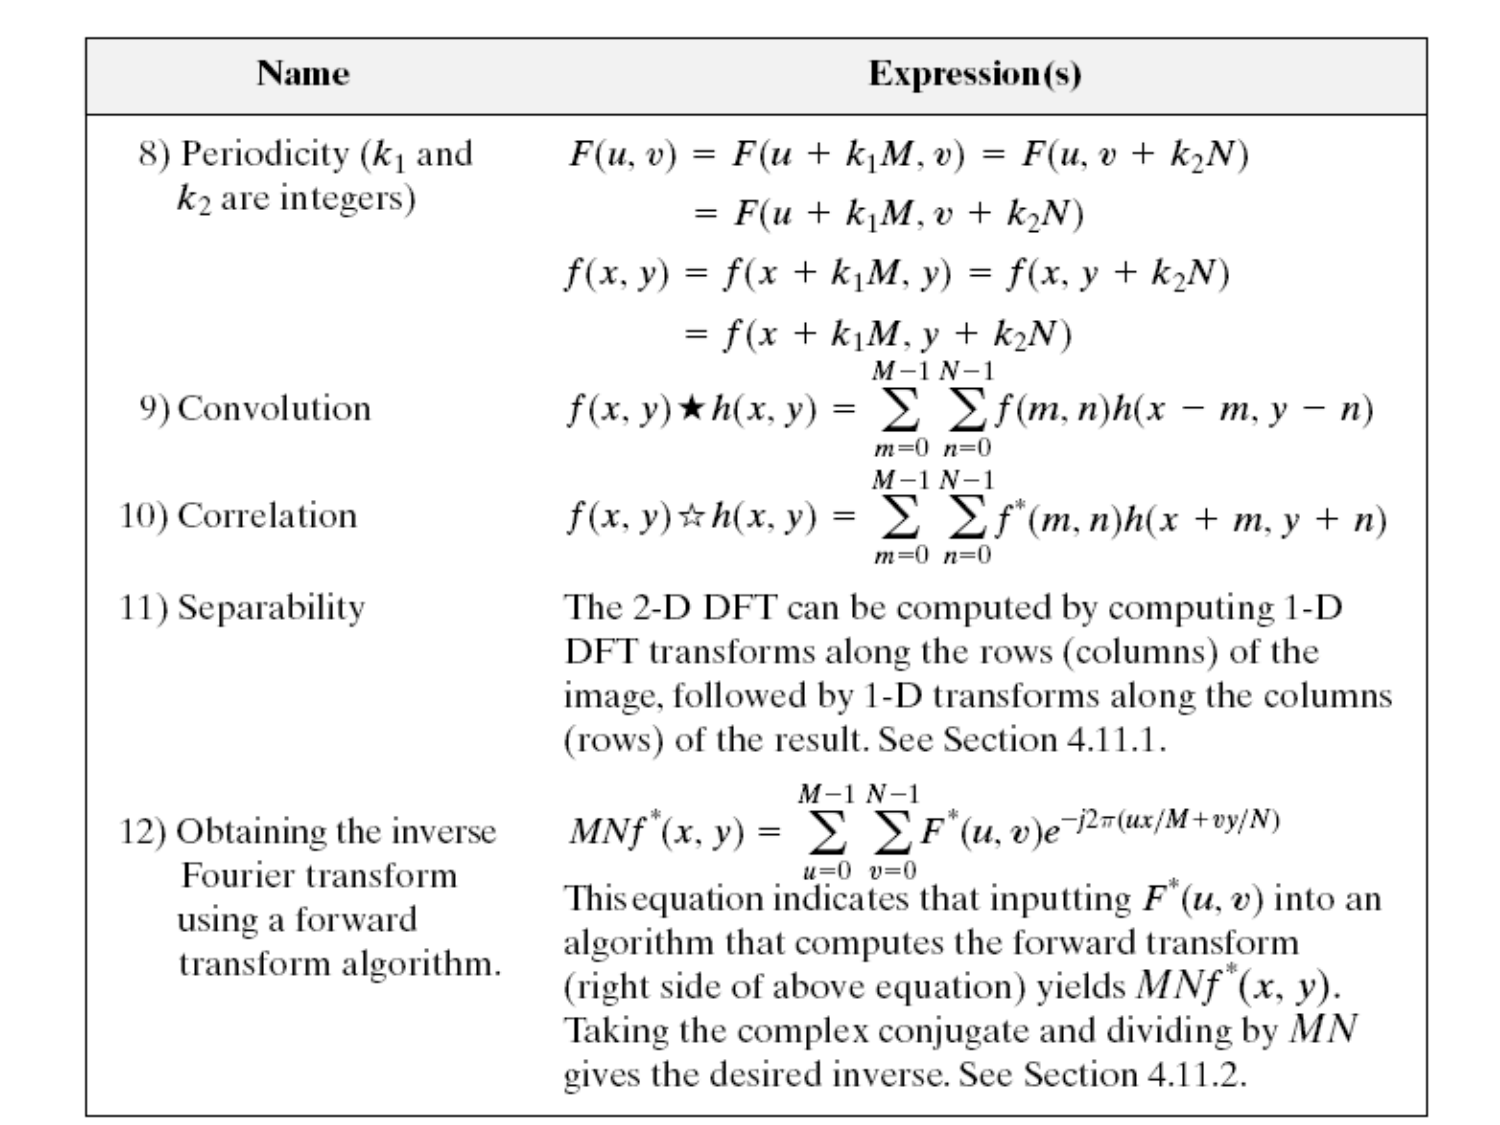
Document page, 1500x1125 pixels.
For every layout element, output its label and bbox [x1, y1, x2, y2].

list [76, 30, 1438, 1125]
